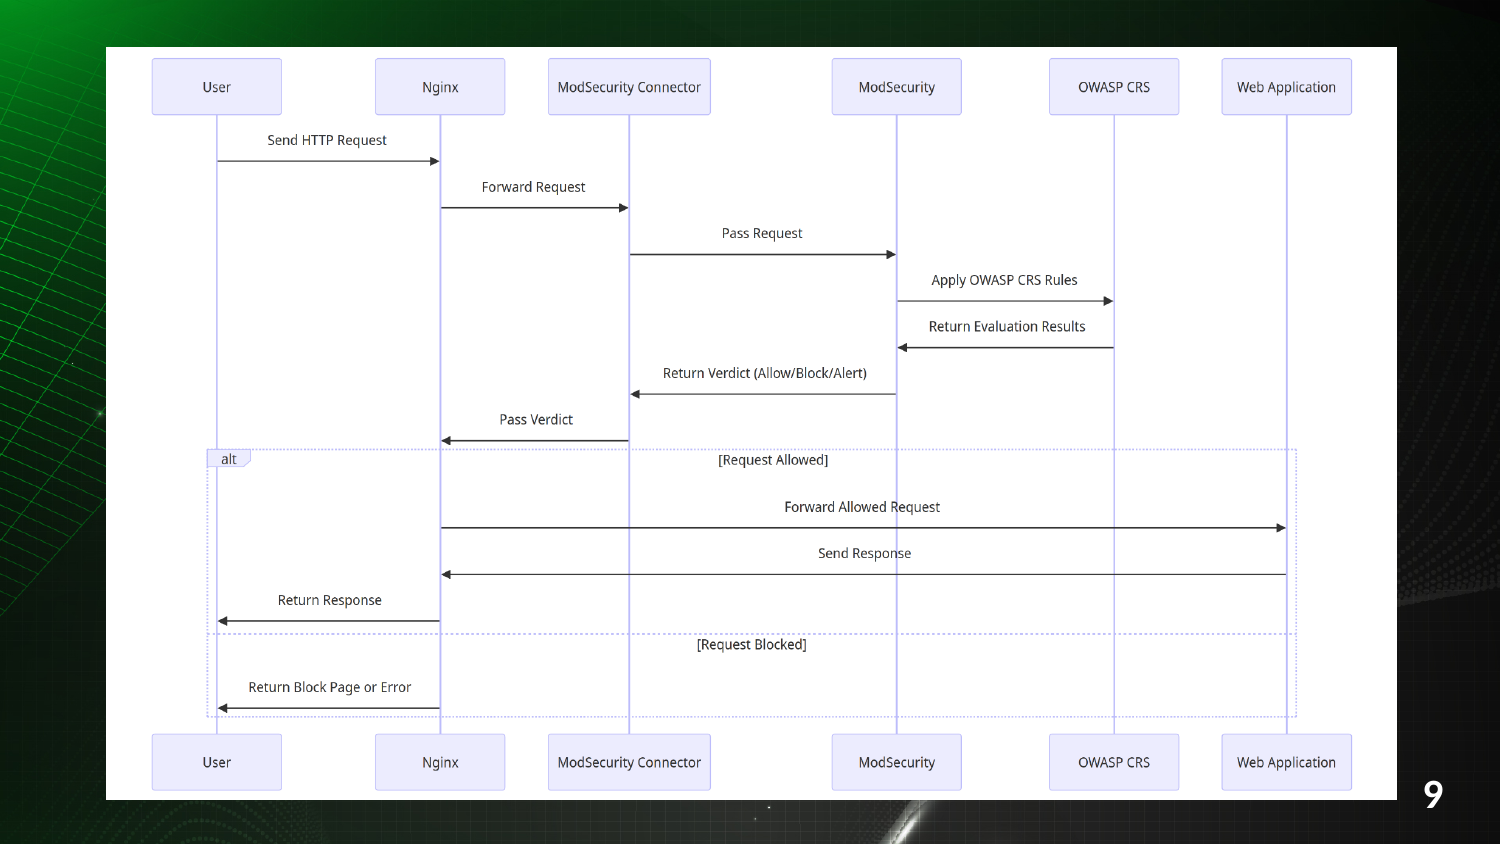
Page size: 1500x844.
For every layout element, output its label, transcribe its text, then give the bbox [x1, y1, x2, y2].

picture [0, 0, 1500, 844]
text_box 9 [1407, 759, 1462, 825]
